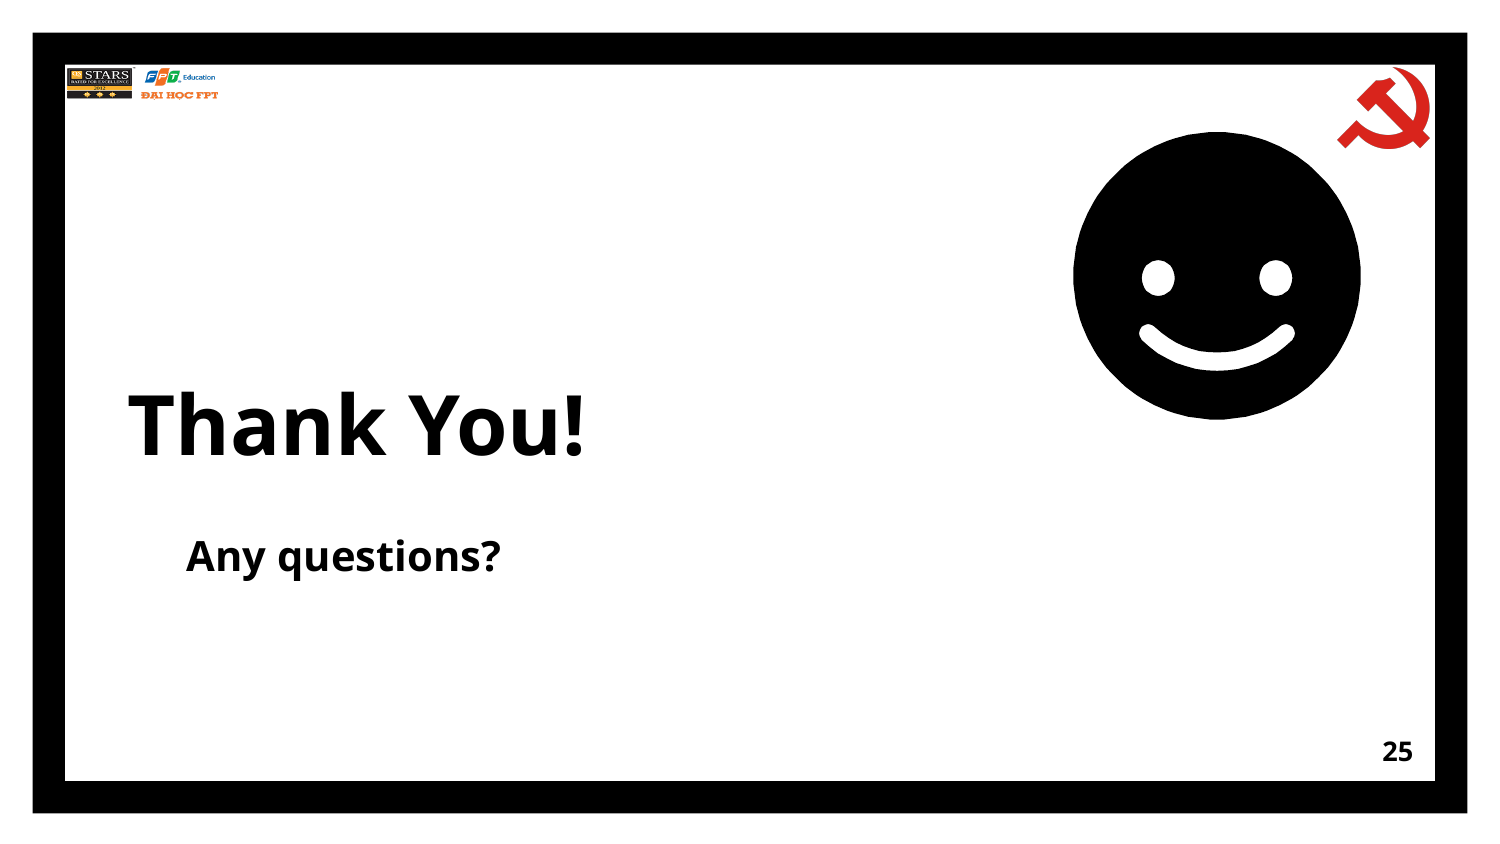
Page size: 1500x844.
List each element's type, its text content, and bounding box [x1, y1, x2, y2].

slide_number 25 [1338, 720, 1429, 786]
text_box [1073, 132, 1361, 420]
subtitle Any questions? [171, 497, 875, 595]
picture [1337, 67, 1430, 149]
picture [67, 67, 218, 100]
title Thank You! [112, 297, 816, 488]
